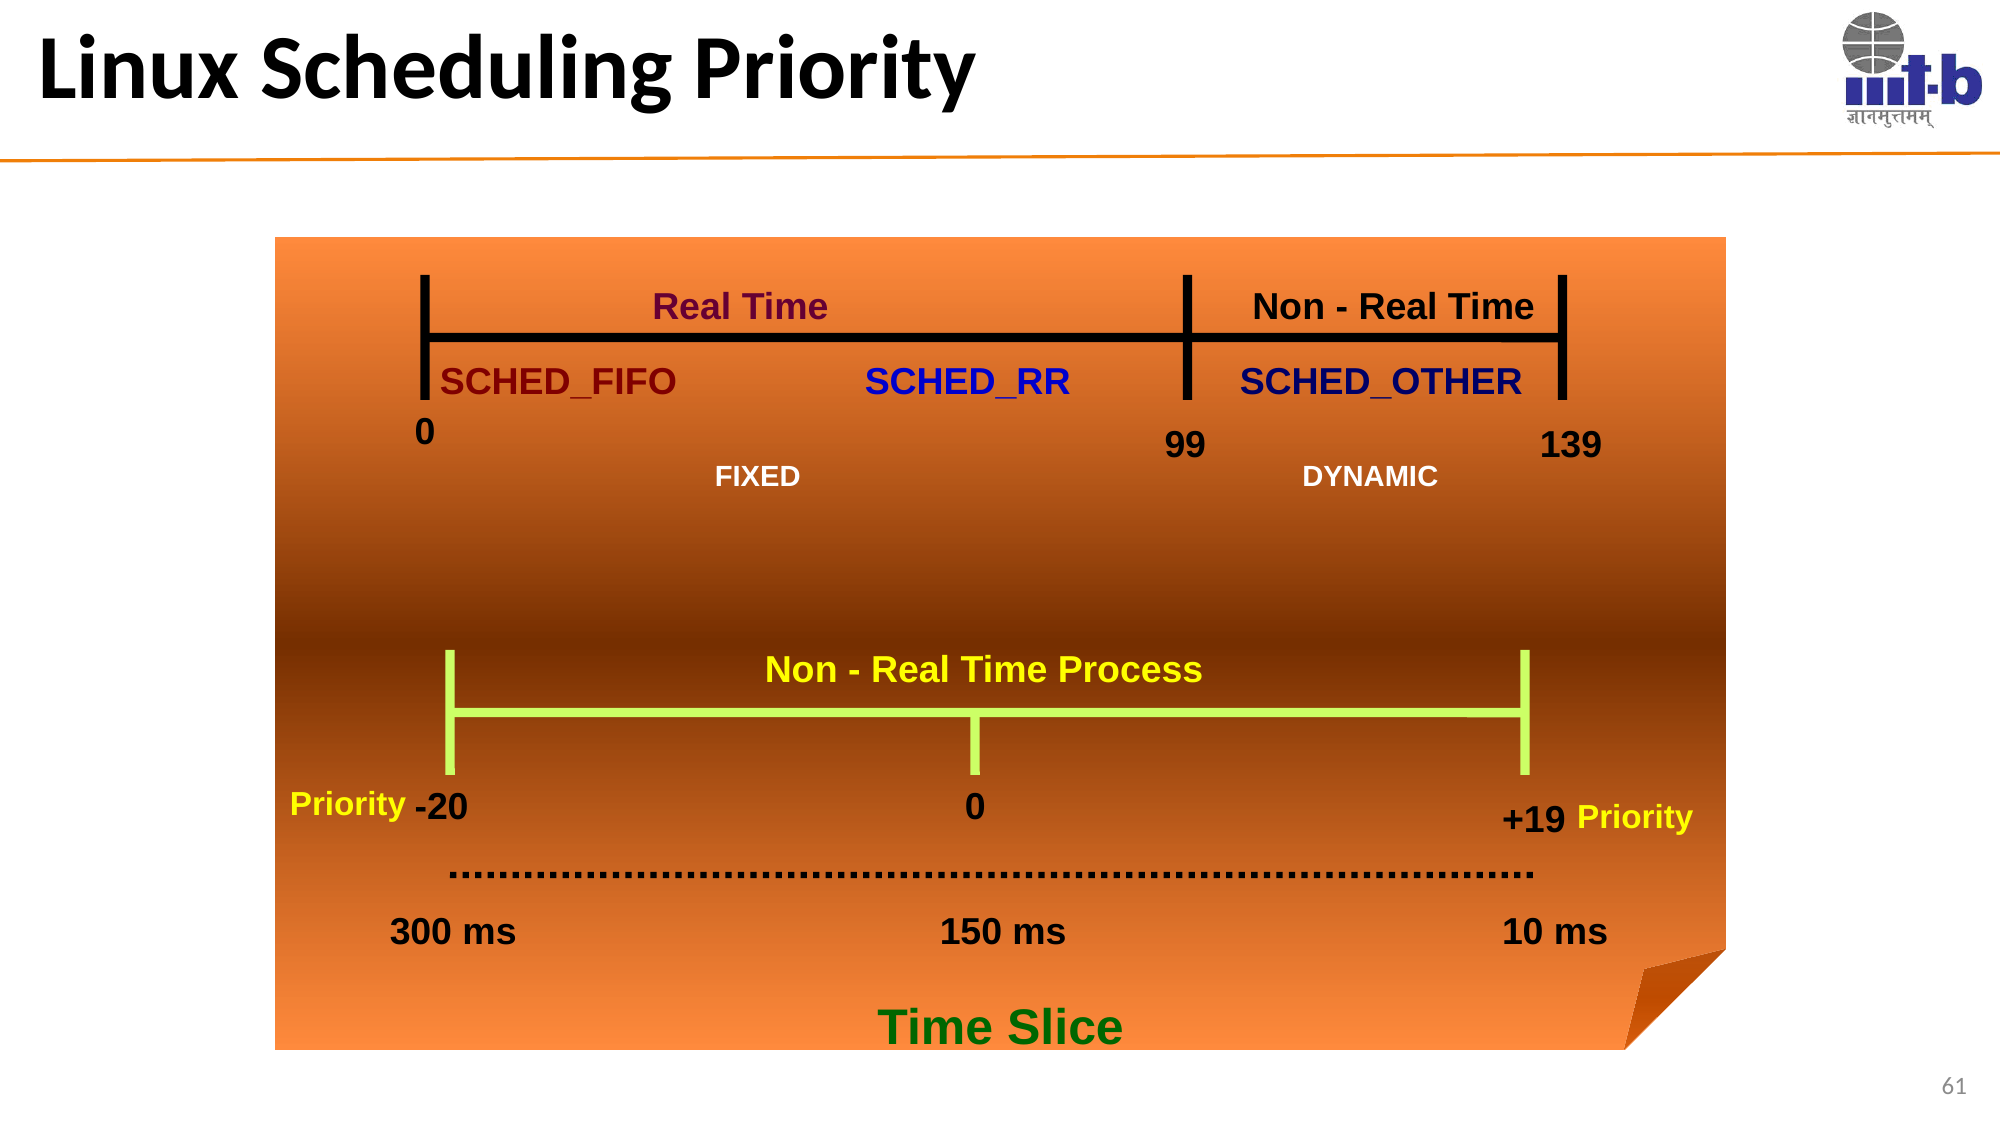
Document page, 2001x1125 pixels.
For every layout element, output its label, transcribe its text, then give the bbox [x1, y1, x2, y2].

text_box Priority [274, 774, 438, 830]
text_box 10 ms [1487, 899, 1638, 960]
text_box Real Time [637, 274, 925, 335]
text_box SCHED_RR [849, 349, 1224, 410]
text_box SCHED_OTHER [1224, 349, 1625, 410]
text_box +19 [1487, 787, 1625, 848]
title Linux Scheduling Priority [23, 7, 1957, 132]
slide_number 61 [1532, 1054, 1983, 1115]
text_box SCHED_FIFO [425, 349, 825, 410]
text_box 0 [399, 399, 475, 460]
text_box DYNAMIC [1287, 449, 1688, 500]
text_box Non - Real Time Process [749, 637, 1288, 698]
text_box 150 ms [924, 899, 1125, 960]
text_box 300 ms [374, 899, 588, 960]
text_box Non - Real Time [1237, 274, 1575, 335]
text_box -20 [399, 774, 550, 835]
text_box Priority [1562, 787, 1725, 843]
text_box 139 [1524, 412, 1625, 449]
text_box FIXED [699, 449, 1100, 500]
text_box [275, 237, 1726, 1050]
picture [1957, 8, 1983, 130]
text_box 99 [1149, 412, 1225, 473]
text_box 0 [949, 774, 1025, 835]
text_box Time Slice [862, 987, 1325, 1063]
